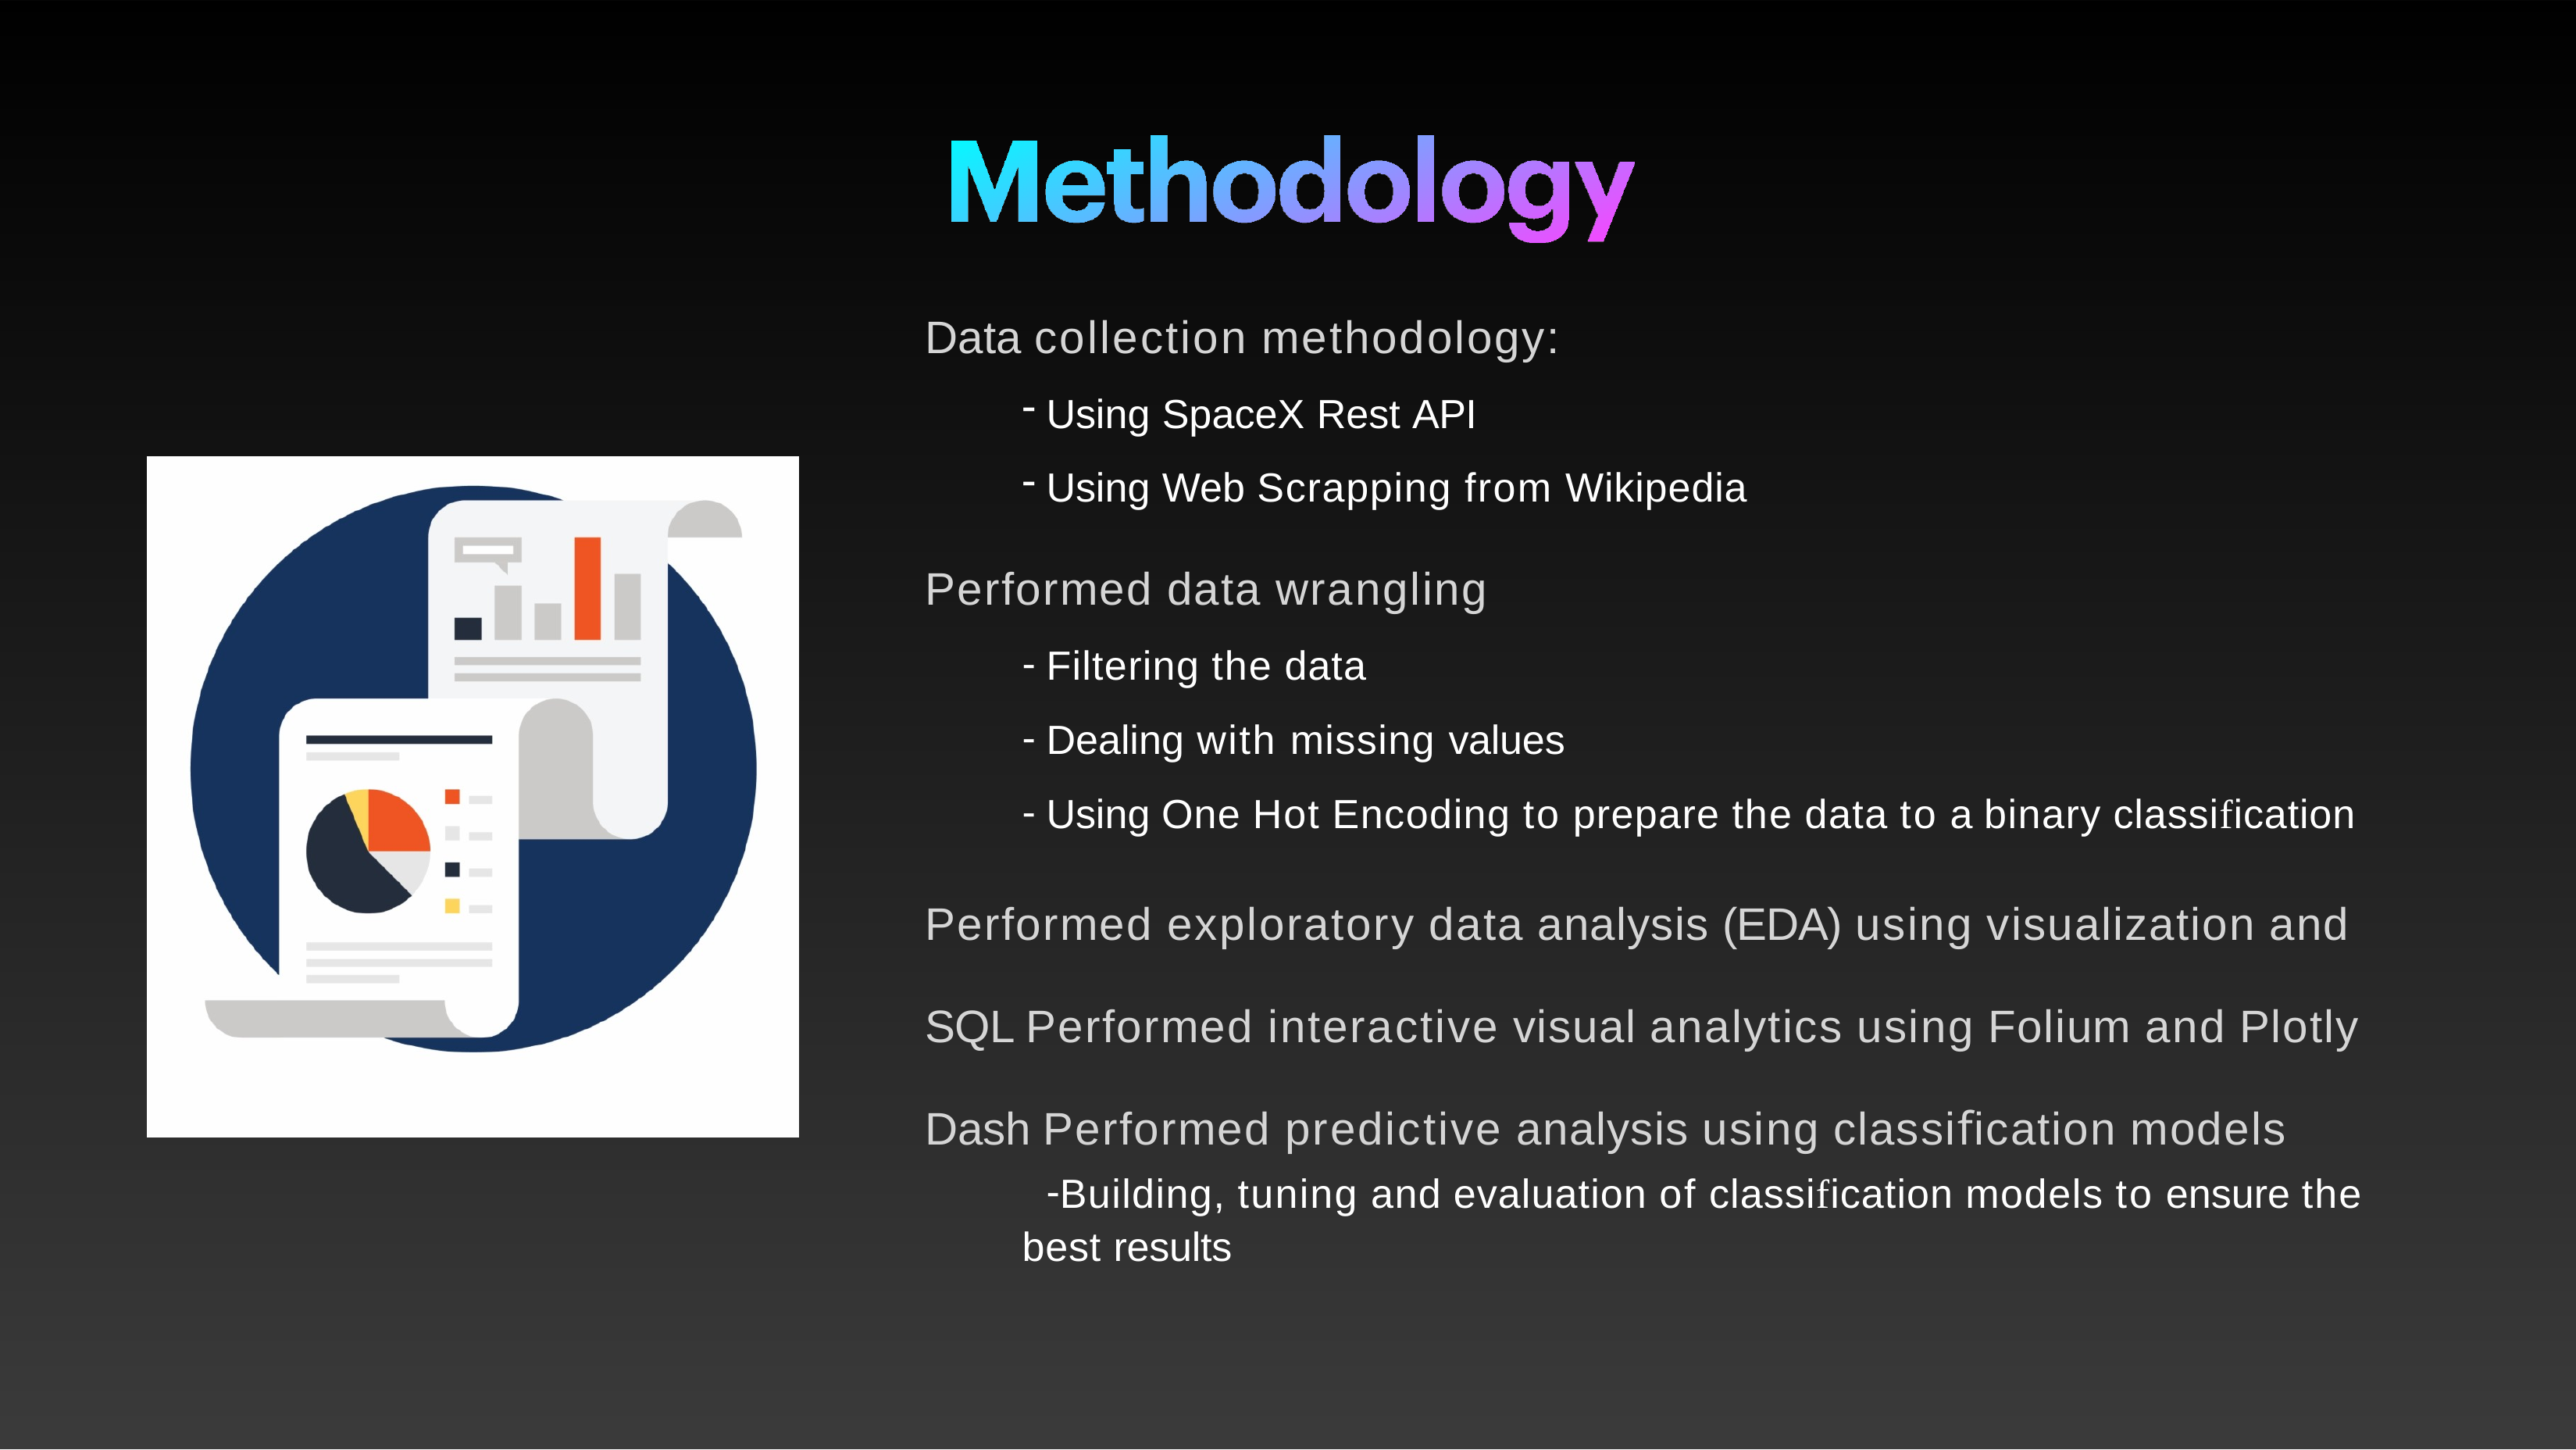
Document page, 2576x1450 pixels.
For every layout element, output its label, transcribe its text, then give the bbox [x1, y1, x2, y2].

text_box Data collection methodology: Using SpaceX Rest API Using Web Scrapping from Wikipedia Performed data wrangling Filtering the data Dealing with missing values Using One Hot Encoding to prepare the data to a binary classification Performed exploratory data analysis (EDA) using visualization and SQL Performed interactive visual analytics using Folium and Plotly Dash Performed predictive analysis using classification models Building, tuning and evaluation of classification models to ensure the best results [923, 277, 2450, 1270]
picture [0, 0, 2576, 1449]
